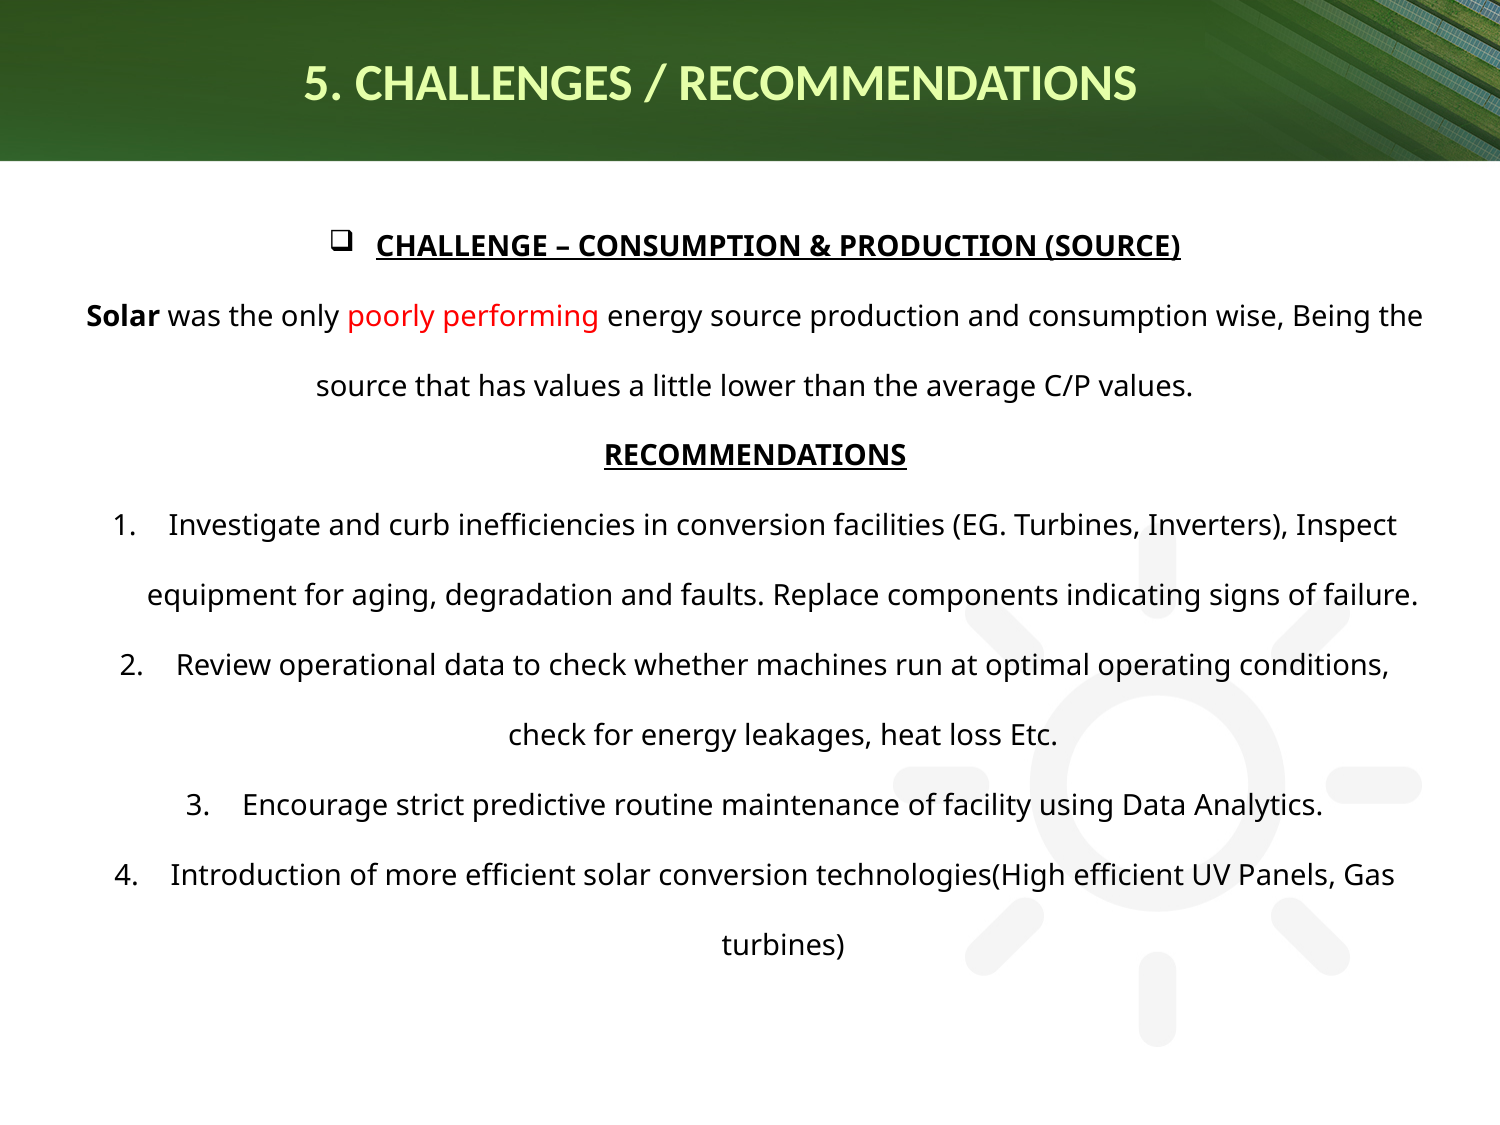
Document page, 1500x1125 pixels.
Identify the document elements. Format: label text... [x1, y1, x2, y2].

list CHALLENGE – CONSUMPTION & PRODUCTION (SOURCE) Solar was the only poorly performing energy source production and consumption wise, Being the source that has values a little lower than the average C/P values. RECOMMENDATIONS Investigate and curb inefficiencies in conversion facilities (EG. Turbines, Inverters), Inspect equipment for aging, degradation and faults. Replace components indicating signs of failure. Review operational data to check whether machines run at optimal operating conditions, check for energy leakages, heat loss Etc. Encourage strict predictive routine maintenance of facility using Data Analytics. Introduction of more efficient solar conversion technologies(High efficient UV Panels, Gas turbines) [63, 184, 1447, 1111]
title 5. CHALLENGES / RECOMMENDATIONS [64, 14, 1376, 145]
picture [0, 0, 1500, 1125]
